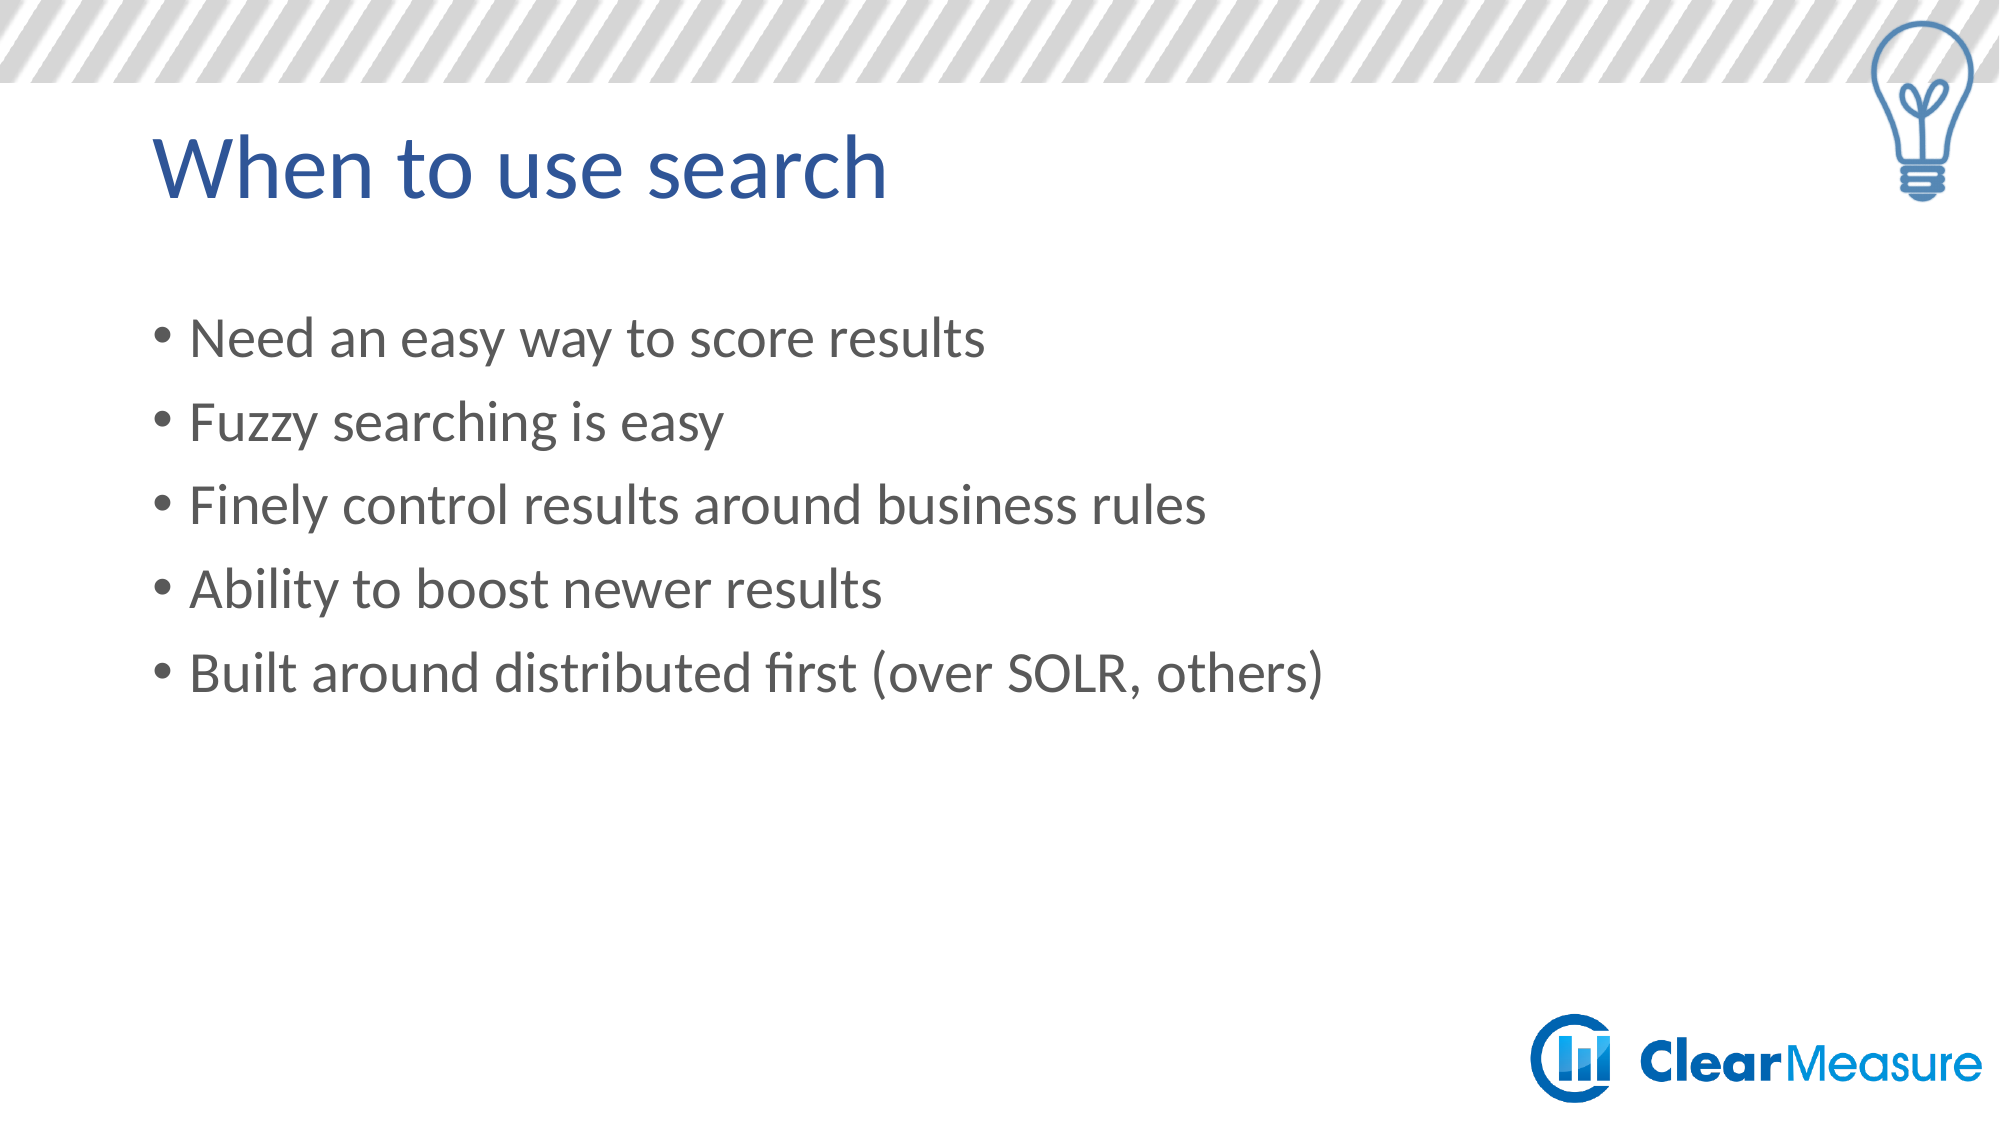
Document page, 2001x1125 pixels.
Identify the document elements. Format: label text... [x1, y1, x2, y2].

title When to use search [137, 59, 1863, 278]
list Need an easy way to score results Fuzzy searching is easy Finely control results around business rules Ability to boost newer results Built around distributed first (over SOLR, others) [137, 299, 1863, 1014]
picture [1527, 1009, 1984, 1107]
picture [0, 0, 2000, 219]
